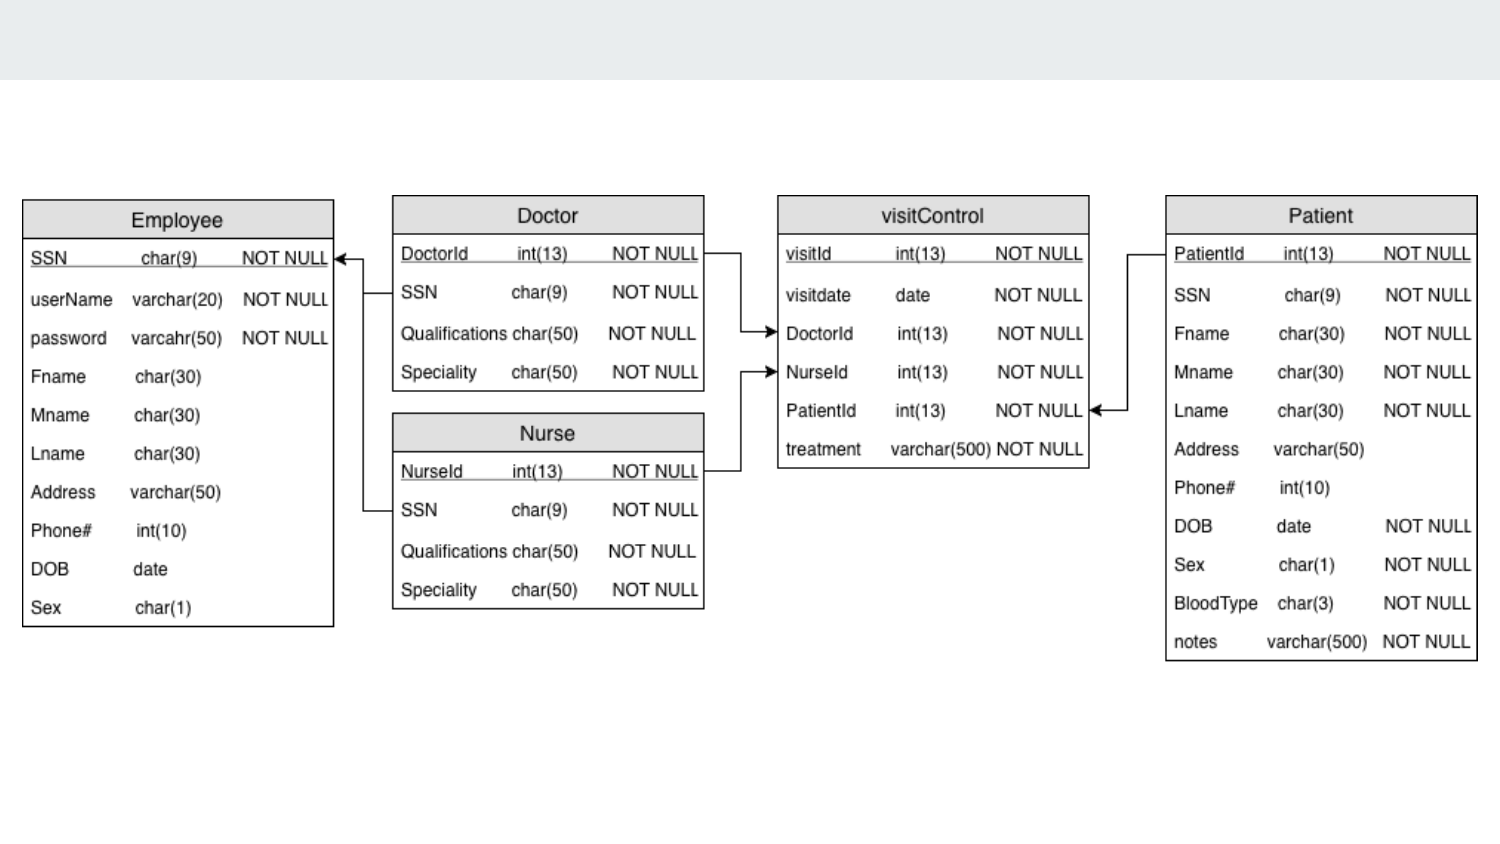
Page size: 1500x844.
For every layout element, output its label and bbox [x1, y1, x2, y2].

picture [22, 194, 1478, 666]
